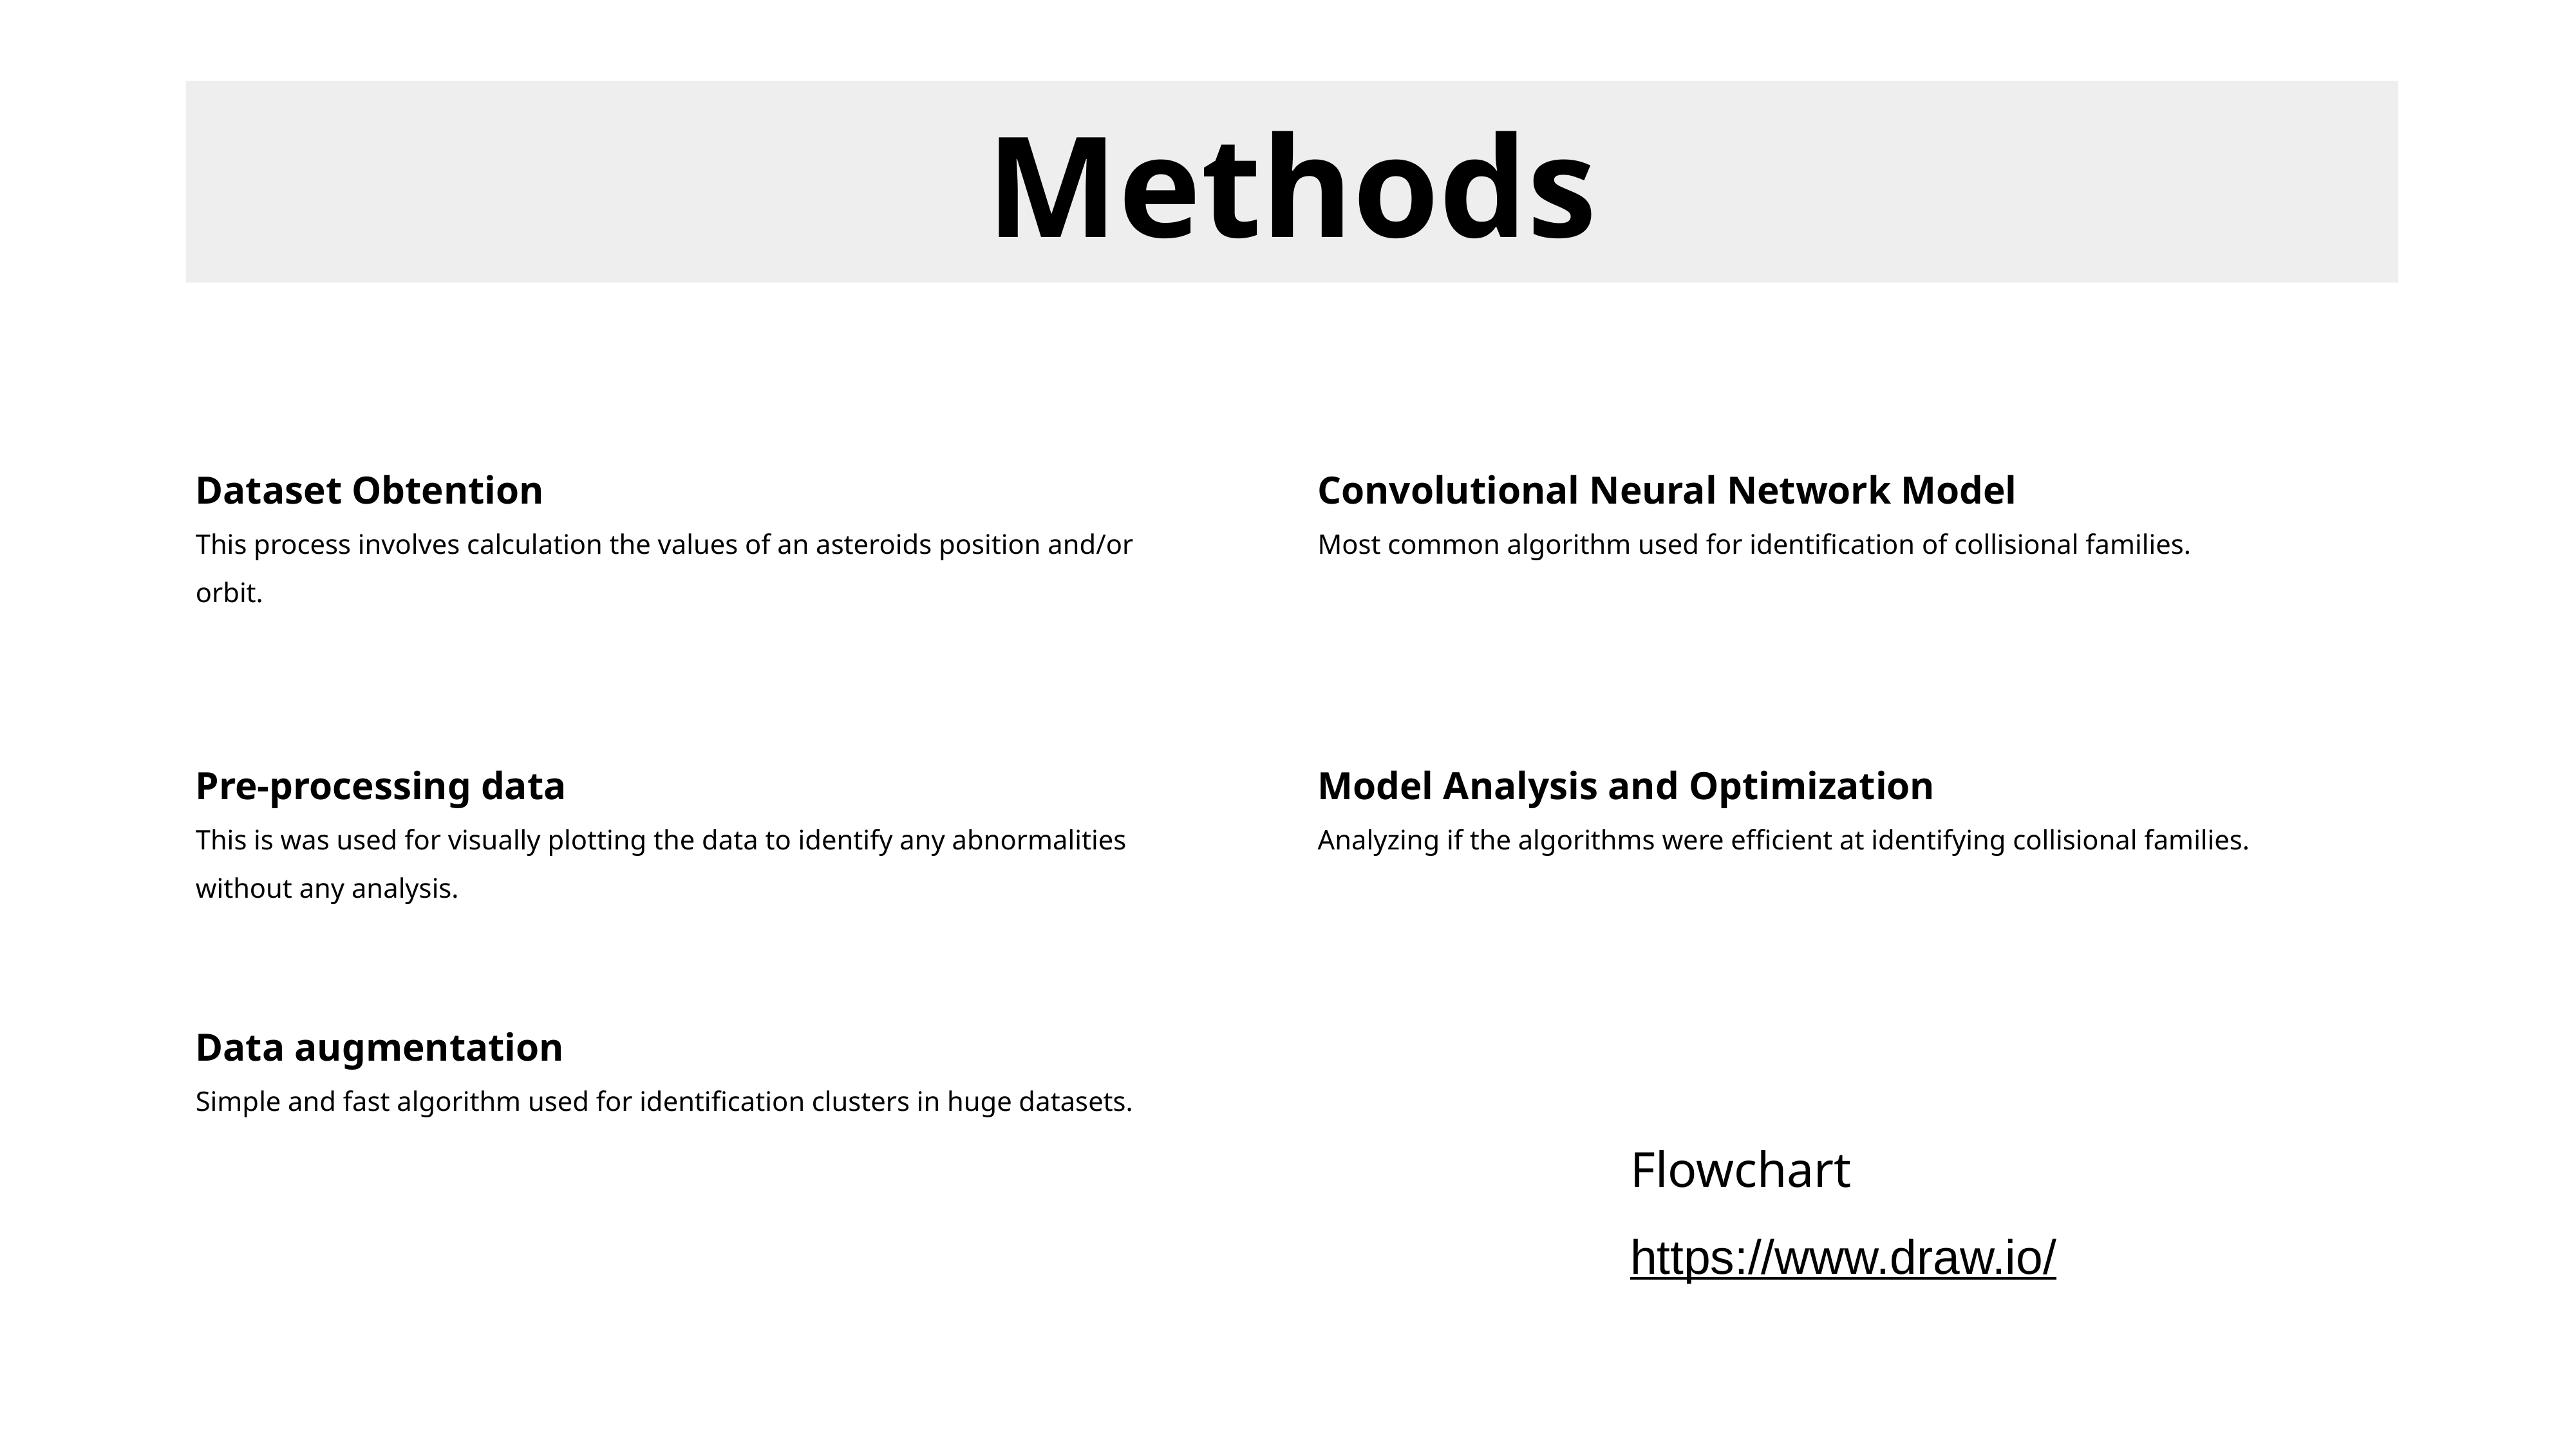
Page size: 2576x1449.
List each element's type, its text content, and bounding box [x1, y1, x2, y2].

text_box Convolutional Neural Network Model Most common algorithm used for identification of collisional families. [1308, 439, 2287, 663]
text_box Flowchart https://www.draw.io/ [1621, 1104, 2399, 1368]
text_box Model Analysis and Optimization Analyzing if the algorithms were efficient at identifying collisional families. [1308, 734, 2287, 959]
text_box Methods [185, 80, 2399, 283]
text_box Dataset Obtention This process involves calculation the values of an asteroids position and/or orbit. [185, 439, 1165, 663]
text_box Data augmentation Simple and fast algorithm used for identification clusters in huge datasets. [185, 996, 1165, 1220]
text_box Pre-processing data This is was used for visually plotting the data to identify any abnormalities without any analysis. [185, 734, 1165, 959]
